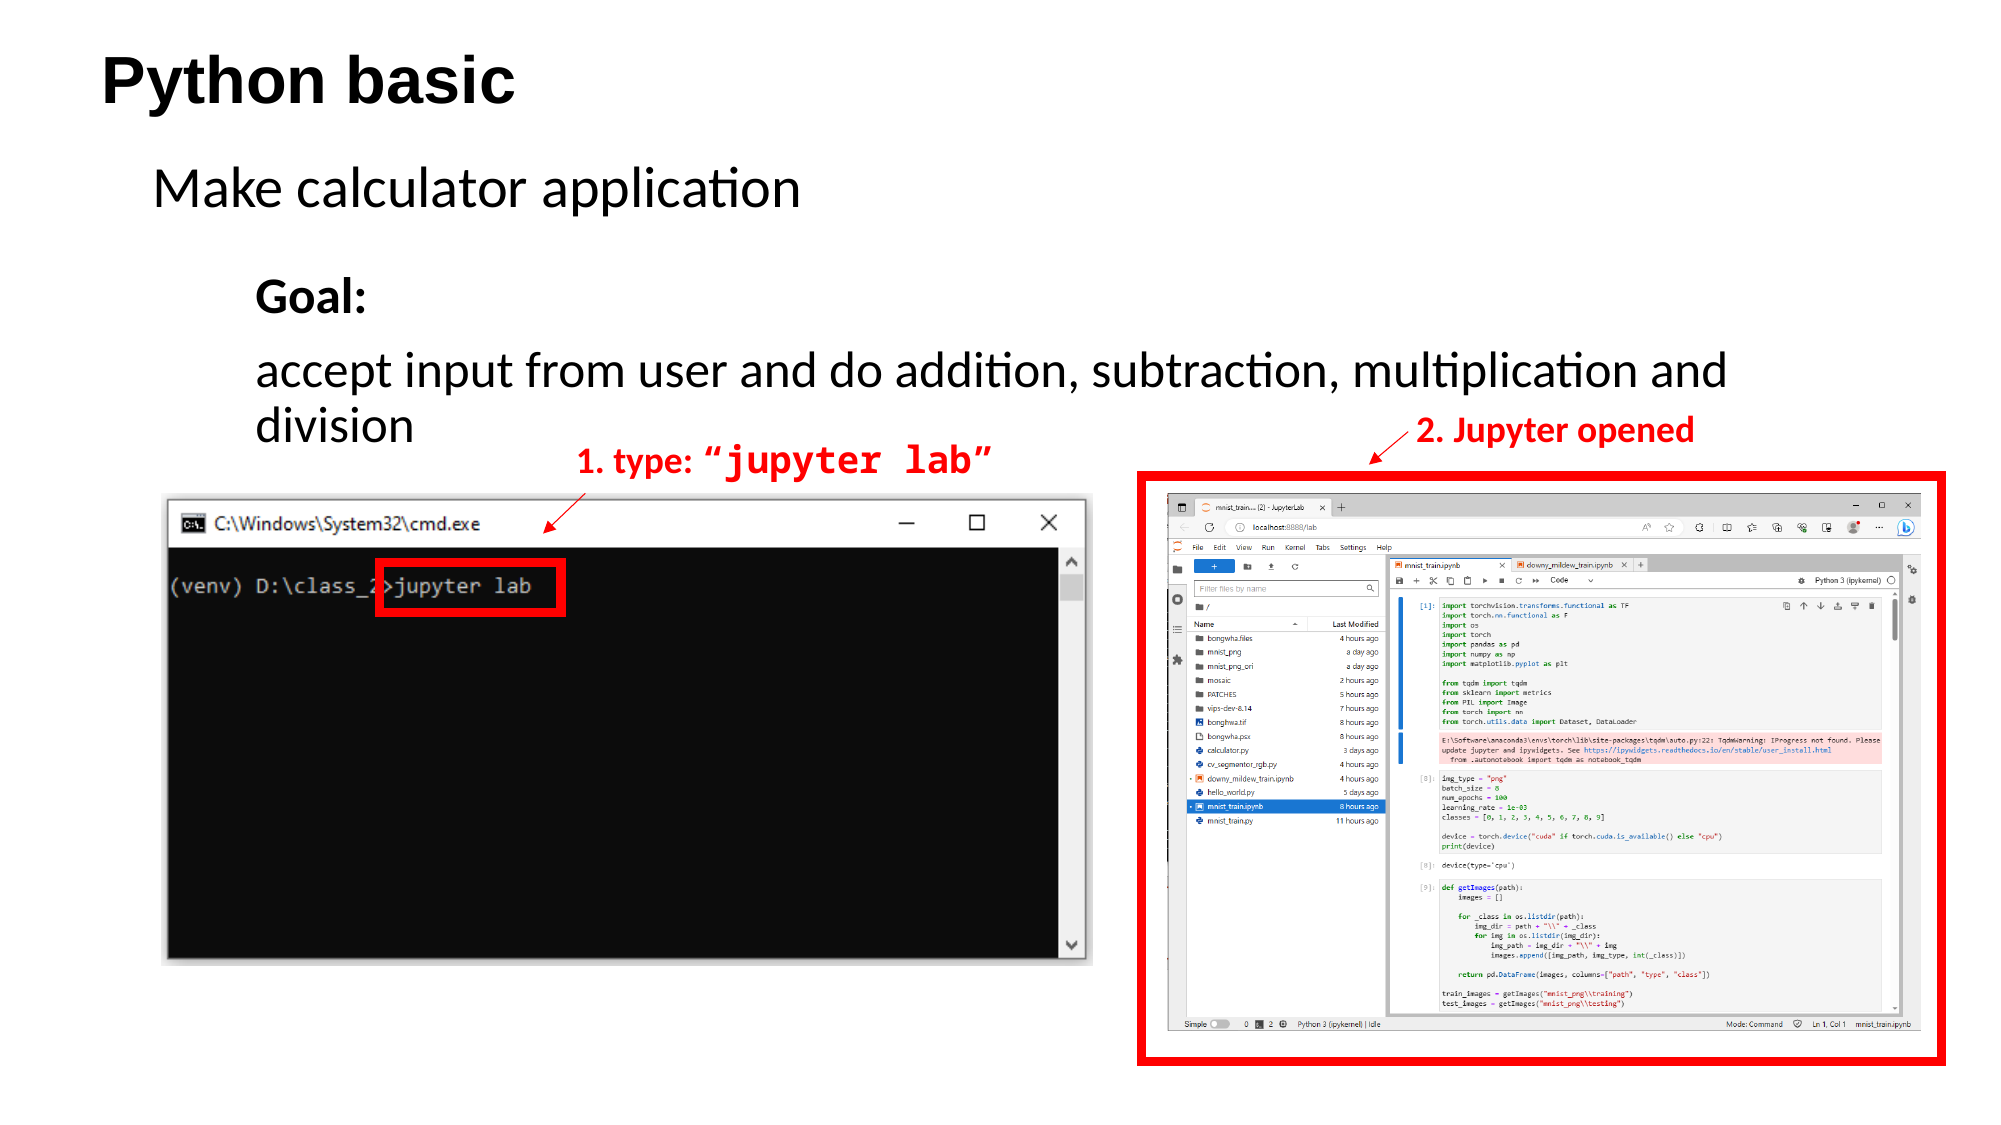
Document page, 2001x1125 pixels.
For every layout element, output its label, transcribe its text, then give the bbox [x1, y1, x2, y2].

text_box Python basic [86, 26, 2000, 139]
text_box [1141, 475, 1942, 1062]
picture [1167, 493, 1921, 1031]
list Make calculator application [137, 149, 1863, 232]
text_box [543, 493, 586, 534]
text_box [1368, 431, 1409, 465]
text_box 1. type: “jupyter lab” [561, 428, 1016, 489]
picture [161, 493, 1093, 966]
text_box Goal: accept input from user and do addition, subtraction, multiplication and division [240, 262, 1863, 462]
text_box 2. Jupyter opened [1401, 397, 1867, 457]
